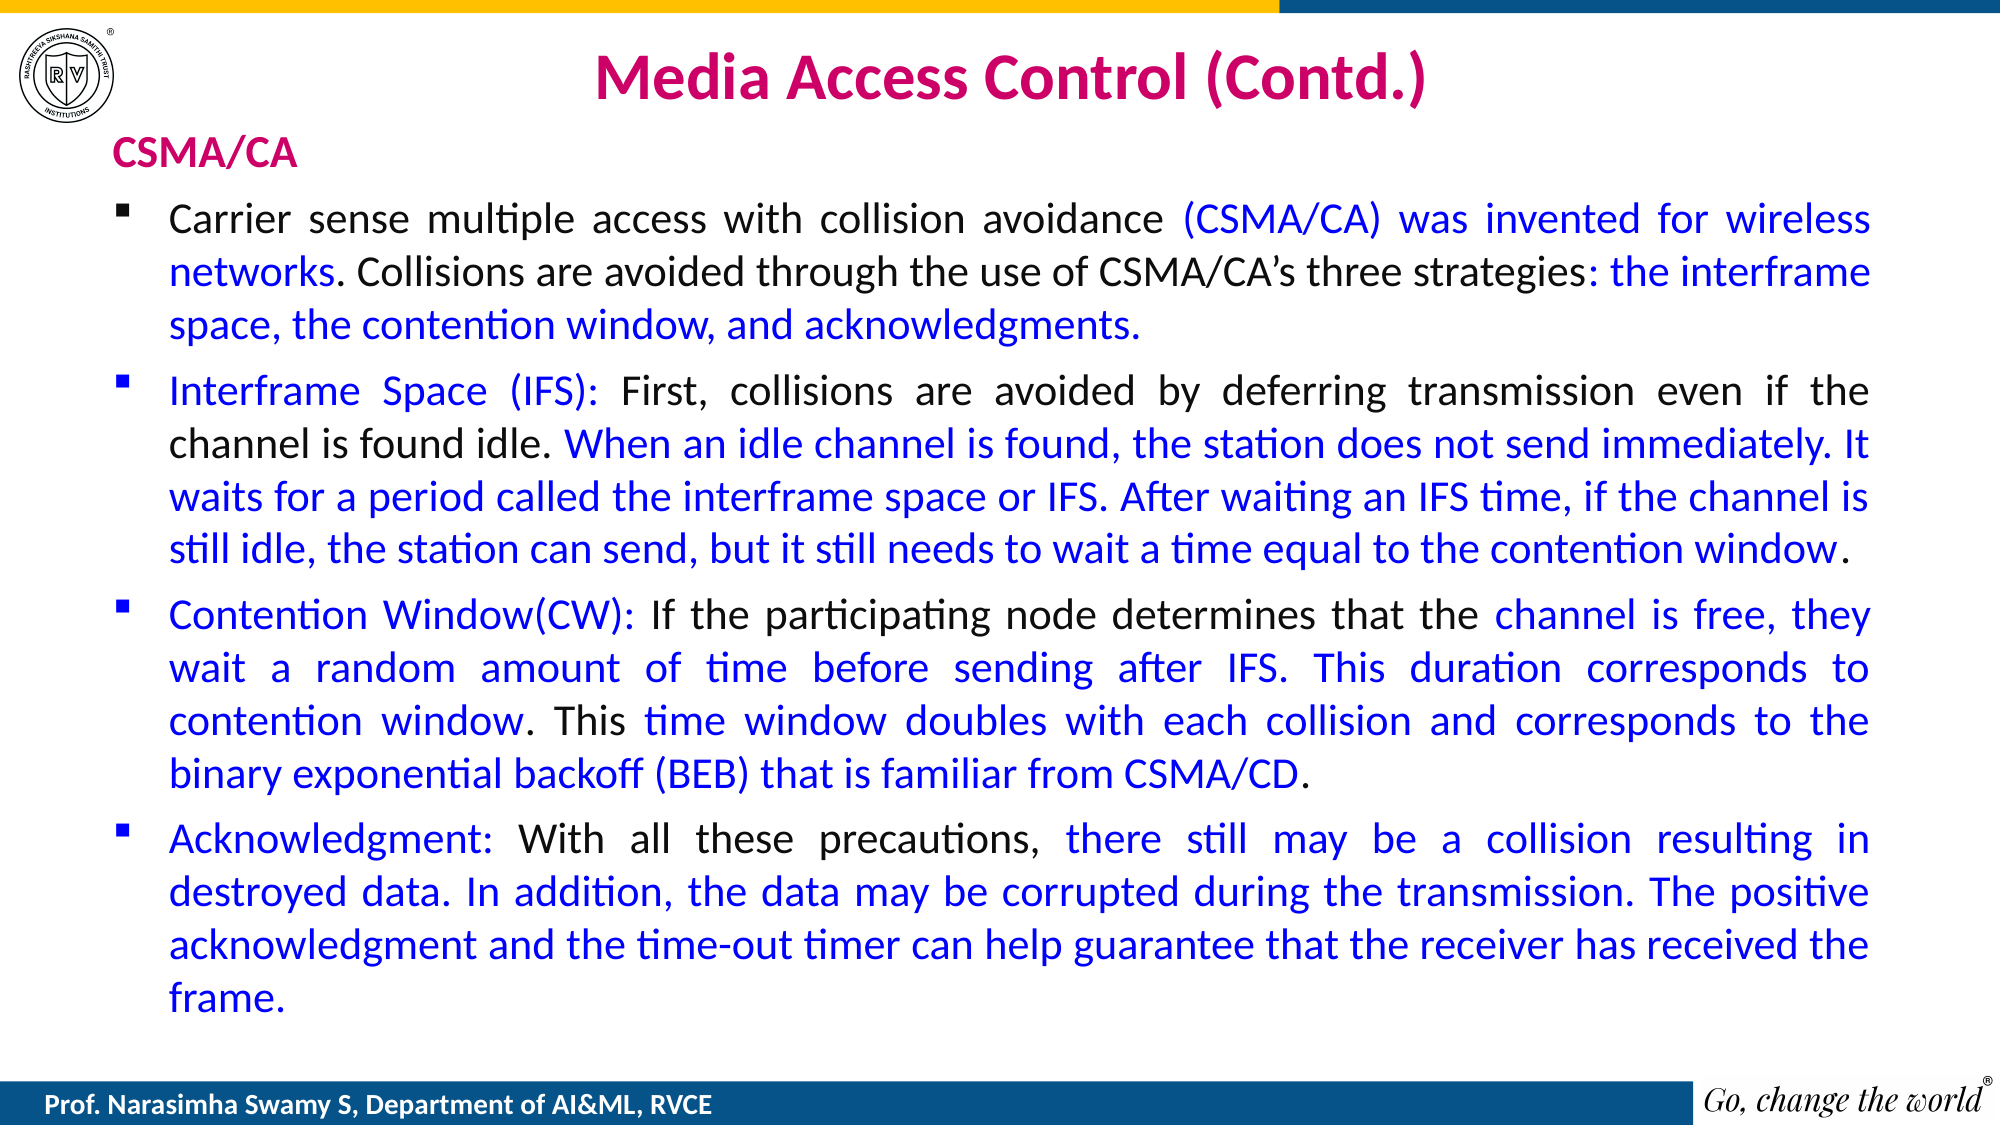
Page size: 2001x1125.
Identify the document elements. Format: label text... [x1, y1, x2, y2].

title Media Access Control (Contd.) [137, 27, 1887, 114]
picture [1701, 1075, 1994, 1120]
text_box CSMA/CA Carrier sense multiple access with collision avoidance (CSMA/CA) was invented for wireless networks. Collisions are avoided through the use of CSMA/CA’s three strategies: the interframe space, the contention window, and acknowledgments. Interframe Space (IFS): First, collisions are avoided by deferring transmission even if the channel is found idle. When an idle channel is found, the station does not send immediately. It waits for a period called the interframe space or IFS. After waiting an IFS time, if the channel is still idle, the station can send, but it still needs to wait a time equal to the contention window. Contention Window(CW): If the participating node determines that the channel is free, they wait a random amount of time before sending after IFS. This duration corresponds to contention window. This time window doubles with each collision and corresponds to the binary exponential backoff (BEB) that is familiar from CSMA/CD. Acknowledgment: With all these precautions, there still may be a collision resulting in destroyed data. In addition, the data may be corrupted during the transmission. The positive acknowledgment and the time-out timer can help guarantee that the receiver has received the frame. [97, 114, 1887, 1029]
picture [19, 28, 114, 123]
